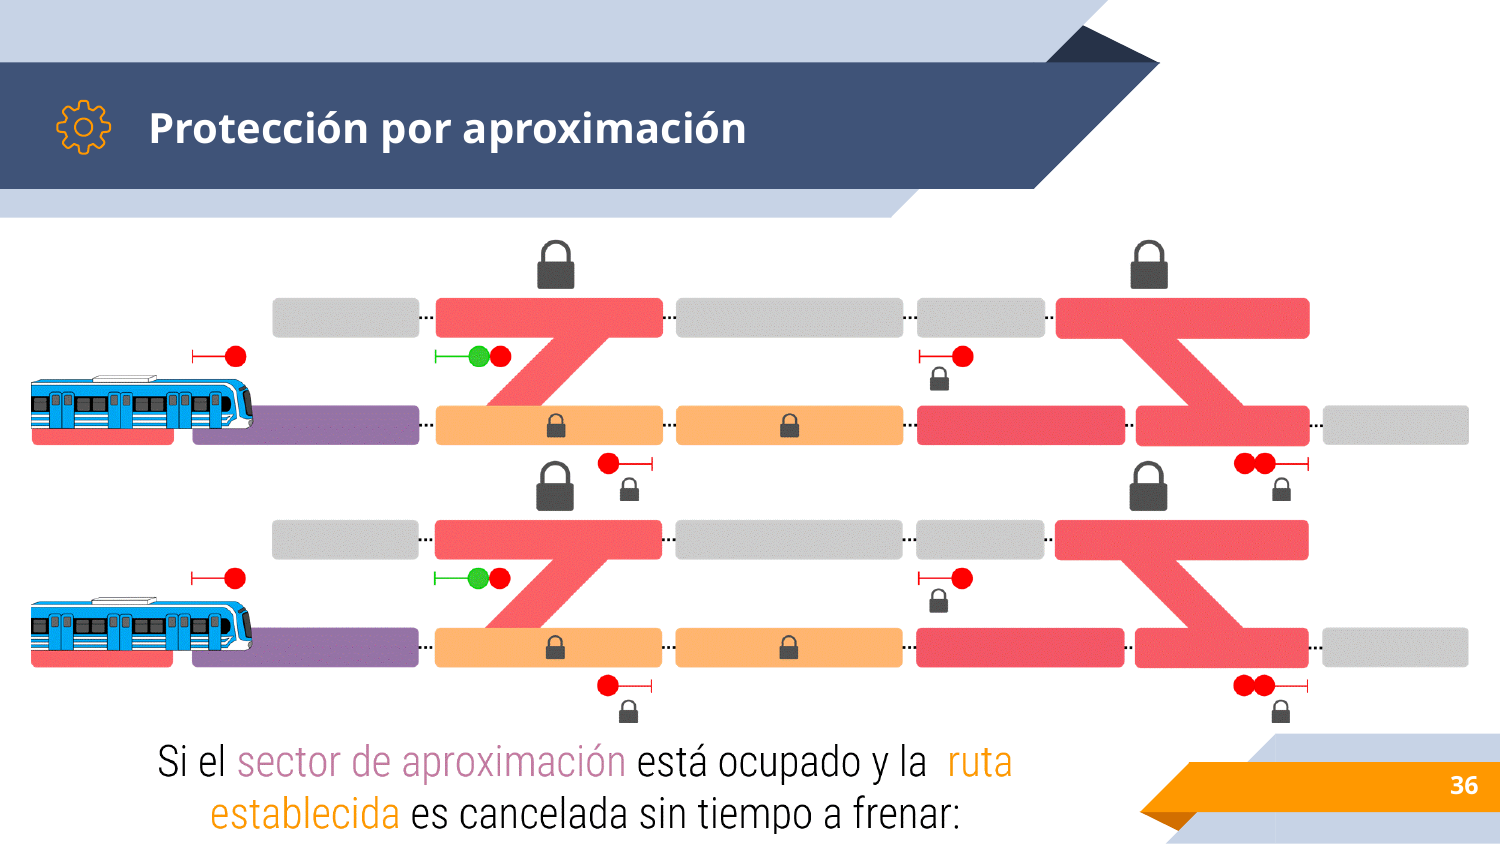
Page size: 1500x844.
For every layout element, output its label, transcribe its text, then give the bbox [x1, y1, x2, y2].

picture [30, 237, 1469, 728]
picture [169, 618, 175, 626]
slide_number 36 [1249, 760, 1494, 813]
picture [75, 398, 107, 411]
picture [132, 619, 165, 633]
picture [213, 396, 218, 404]
picture [123, 618, 129, 626]
picture [64, 618, 70, 626]
picture [30, 619, 48, 633]
picture [30, 397, 49, 411]
picture [53, 395, 58, 404]
picture [74, 619, 107, 633]
picture [192, 398, 209, 410]
picture [183, 396, 188, 404]
picture [111, 618, 116, 626]
picture [170, 396, 176, 404]
title Protección por aproximación [133, 64, 1120, 190]
picture [112, 396, 117, 404]
picture [52, 618, 57, 626]
picture [133, 398, 166, 411]
picture [182, 618, 187, 626]
picture [212, 618, 218, 626]
picture [113, 738, 1043, 834]
picture [124, 396, 129, 405]
picture [191, 619, 208, 633]
picture [222, 619, 229, 633]
picture [223, 398, 230, 410]
picture [65, 395, 71, 404]
